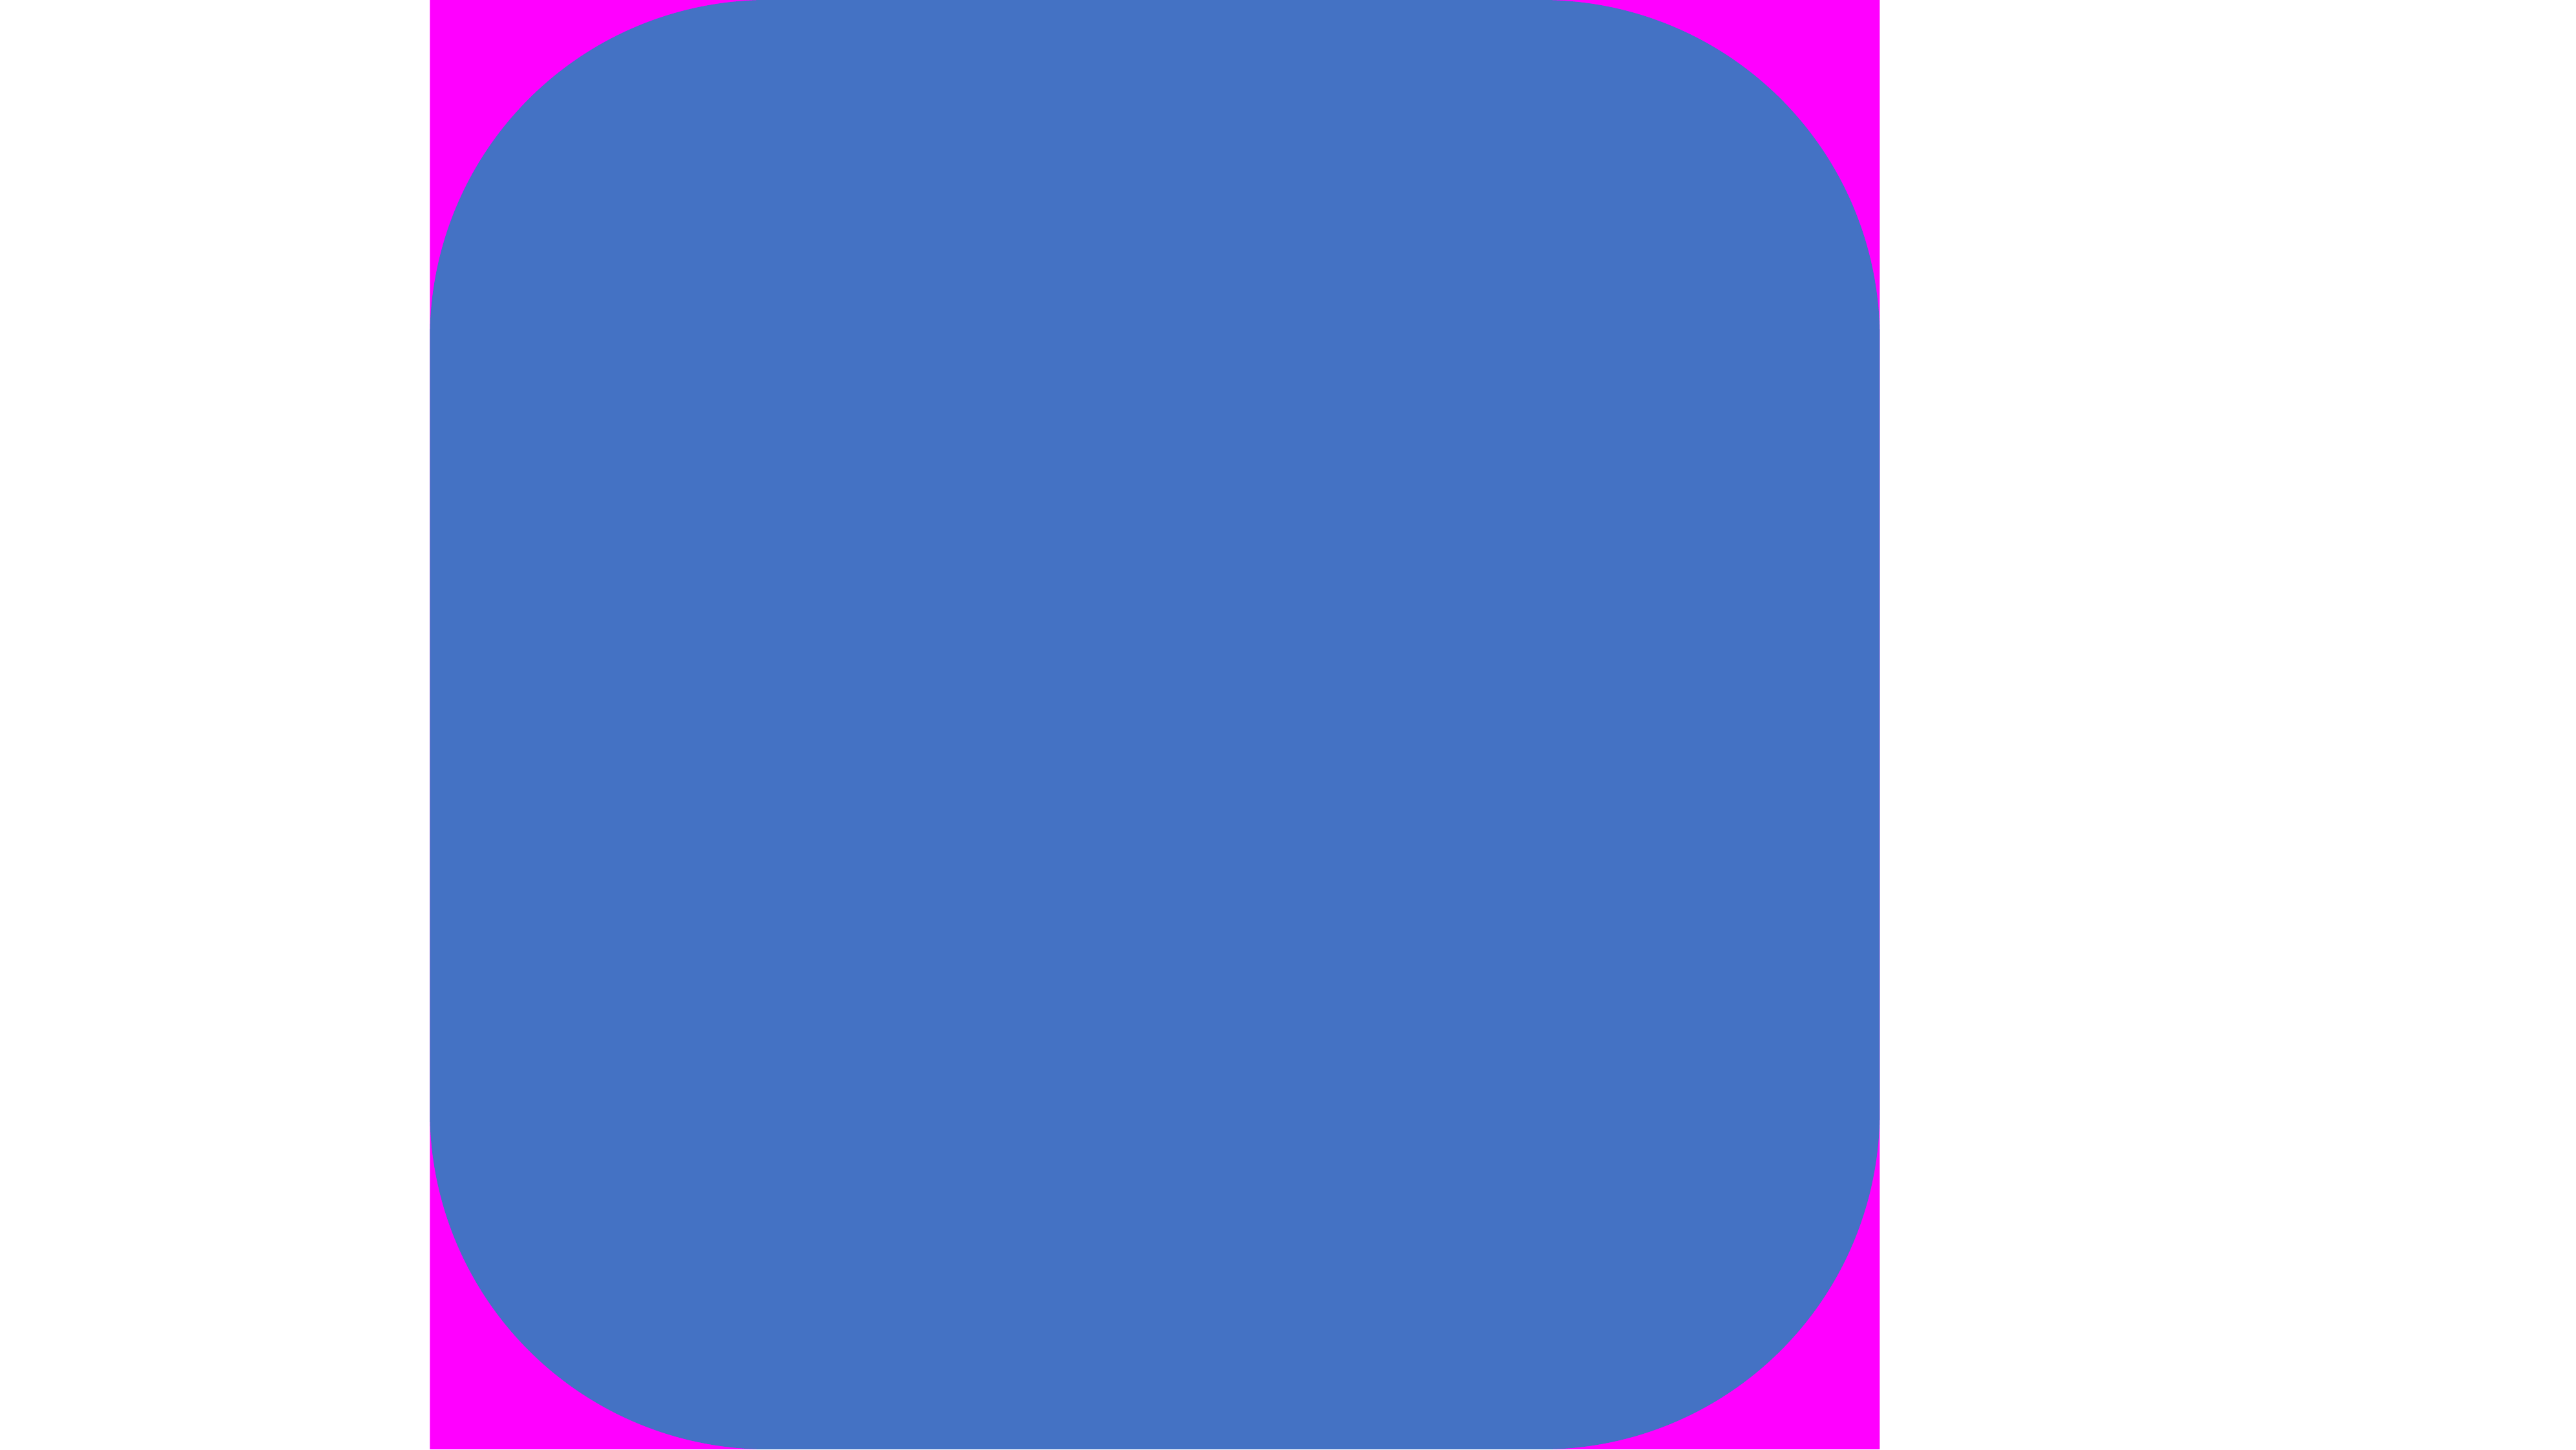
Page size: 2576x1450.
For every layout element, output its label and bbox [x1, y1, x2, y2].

text_box [1572, 0, 1880, 313]
text_box [429, 0, 737, 320]
text_box [429, 1130, 737, 1449]
text_box [1572, 1137, 1880, 1449]
text_box [429, 0, 1881, 1449]
